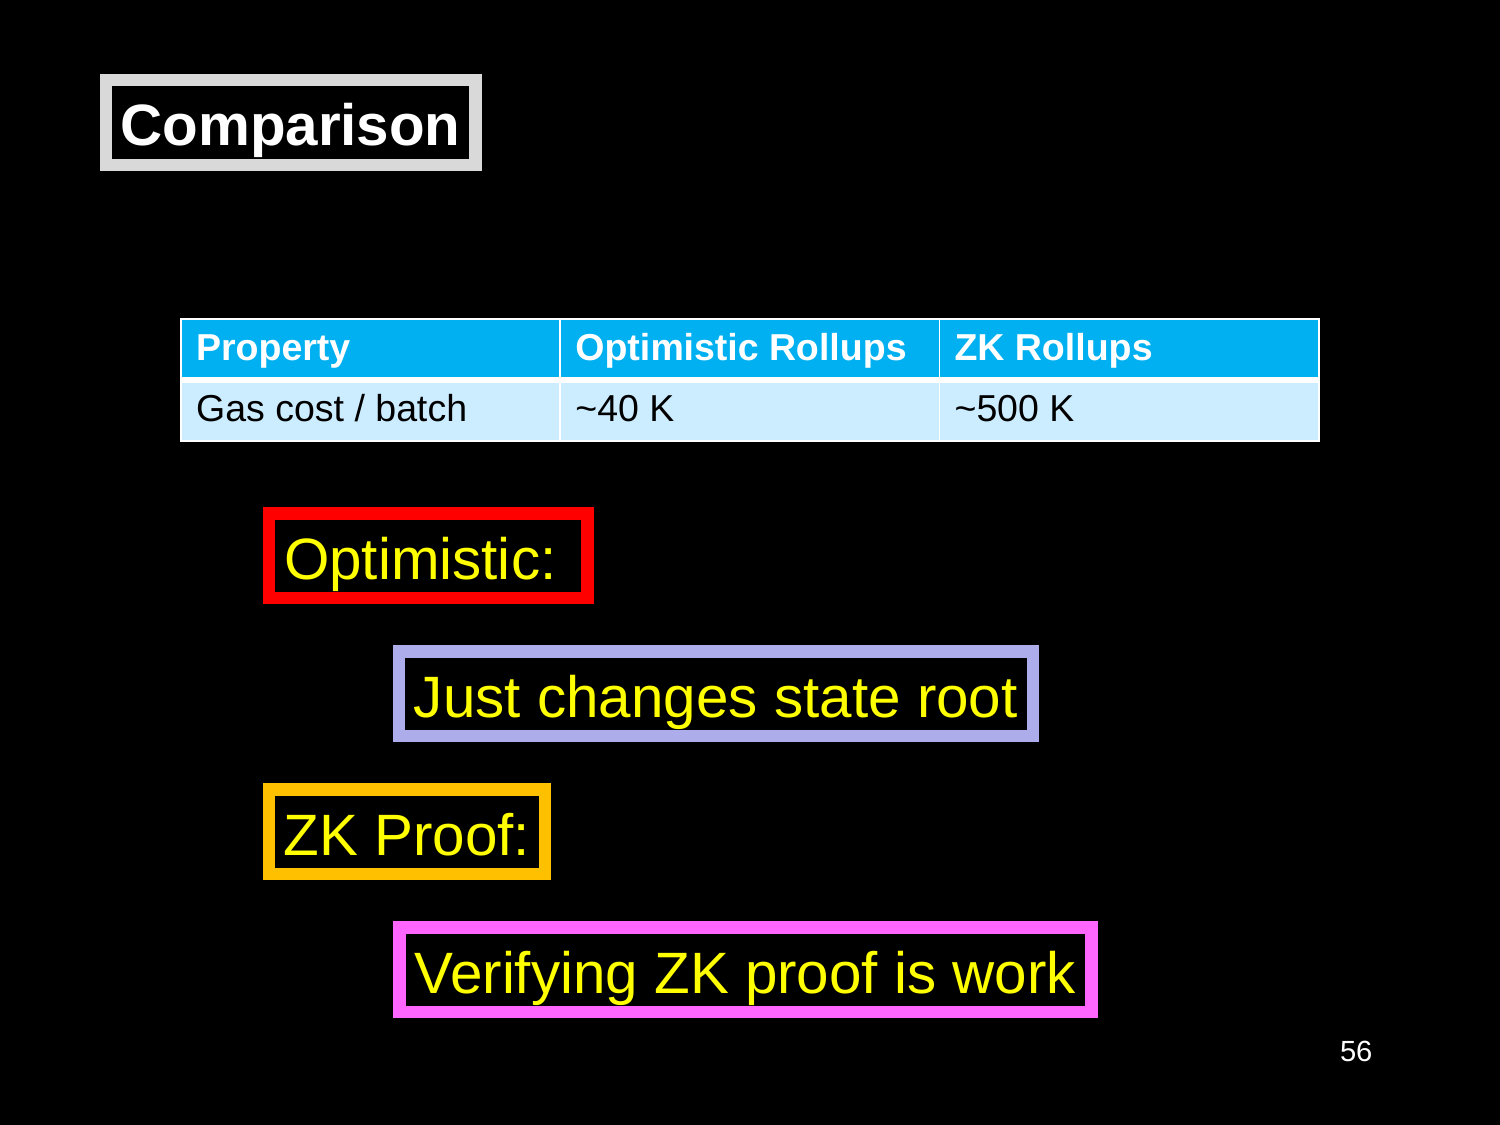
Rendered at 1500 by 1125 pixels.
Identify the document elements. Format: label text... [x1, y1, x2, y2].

text_box Optimistic: [269, 513, 588, 599]
table_header ZK Rollups [940, 320, 1318, 377]
text_box ZK Proof: [269, 789, 546, 875]
table_cell ~40 K [561, 383, 939, 440]
text_box Comparison [105, 80, 476, 165]
table_header Optimistic Rollups [561, 320, 939, 377]
text_box Just changes state root [398, 651, 1034, 737]
text_box Verifying ZK proof is work [399, 927, 1092, 1013]
slide_number 56 [1074, 1024, 1388, 1101]
table_cell ~500 K [940, 383, 1318, 440]
table_cell Gas cost / batch [182, 383, 559, 440]
table_header Property [182, 320, 559, 377]
